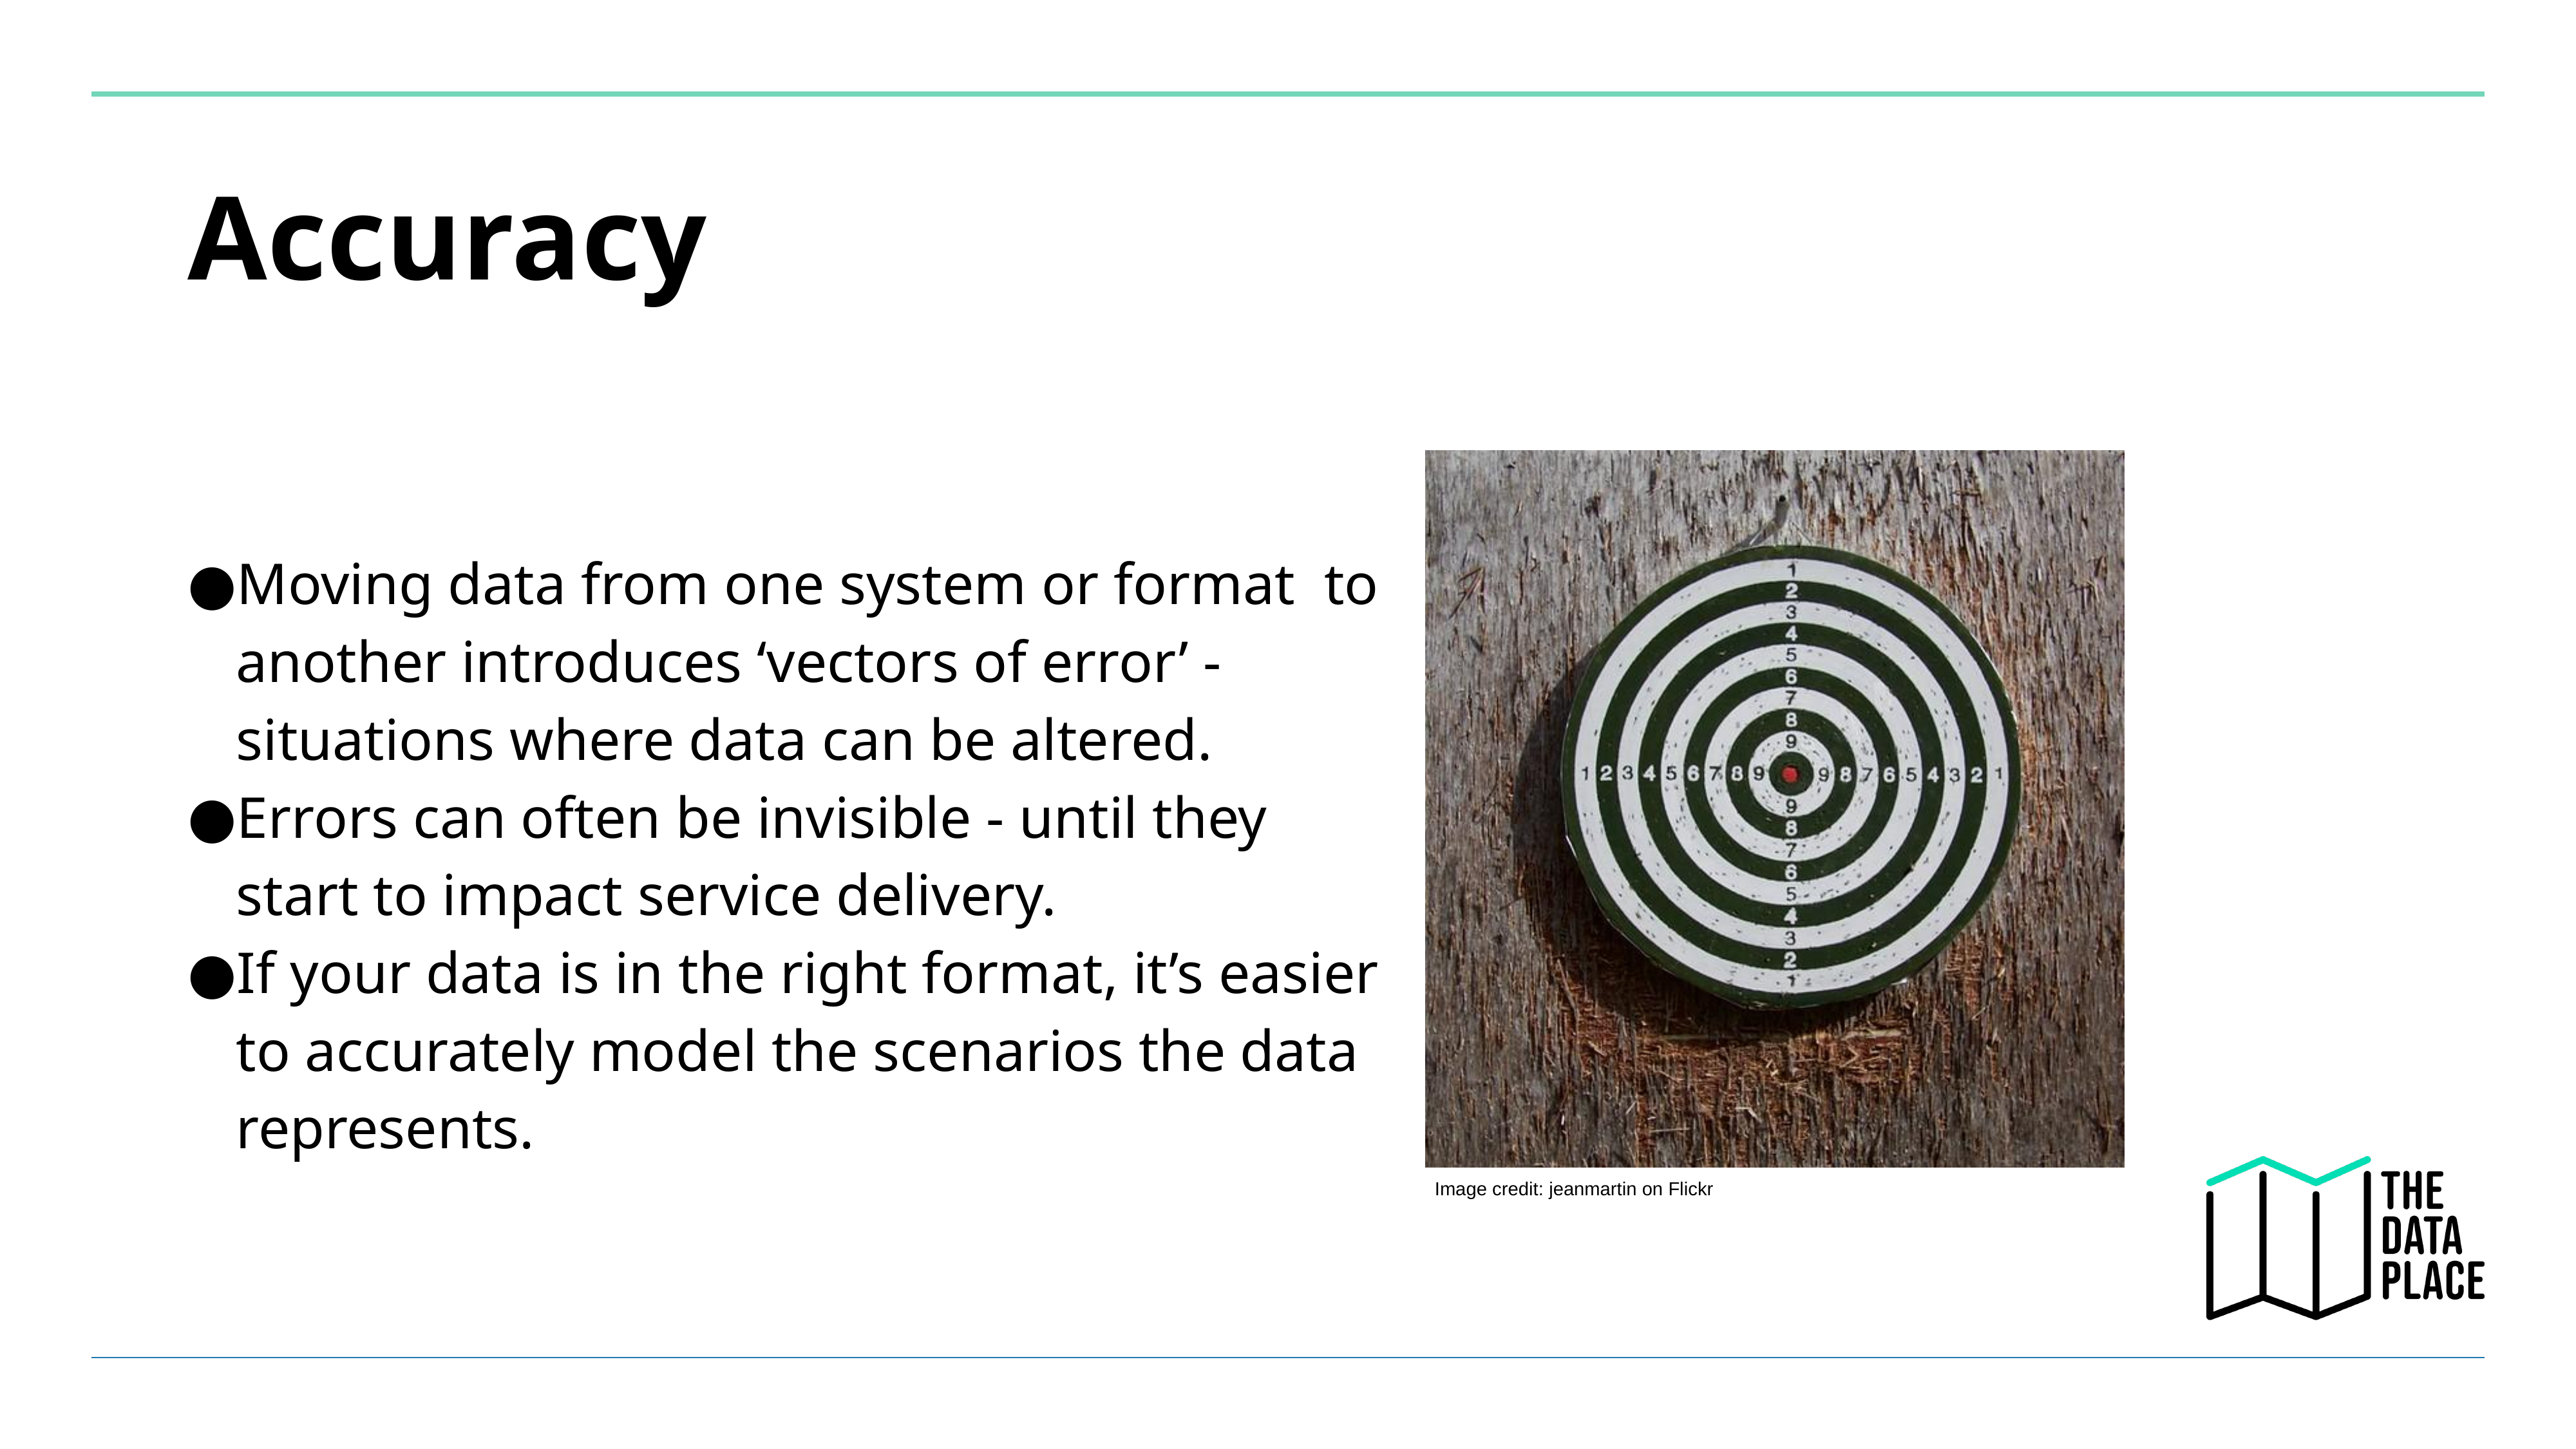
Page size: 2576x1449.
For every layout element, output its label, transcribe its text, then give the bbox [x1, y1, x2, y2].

text_box Image credit: jeanmartin on Flickr [1425, 1172, 2125, 1209]
title Accuracy [182, 185, 2394, 350]
list Moving data from one system or format to another introduces ‘vectors of error’ - situations where data can be altered. Errors can often be invisible - until they start to impact service delivery. If your data is in the right format, it’s easier to accurately model the scenarios the data represents. [182, 533, 1409, 1298]
picture [2206, 1156, 2486, 1320]
picture [1425, 450, 2125, 1168]
